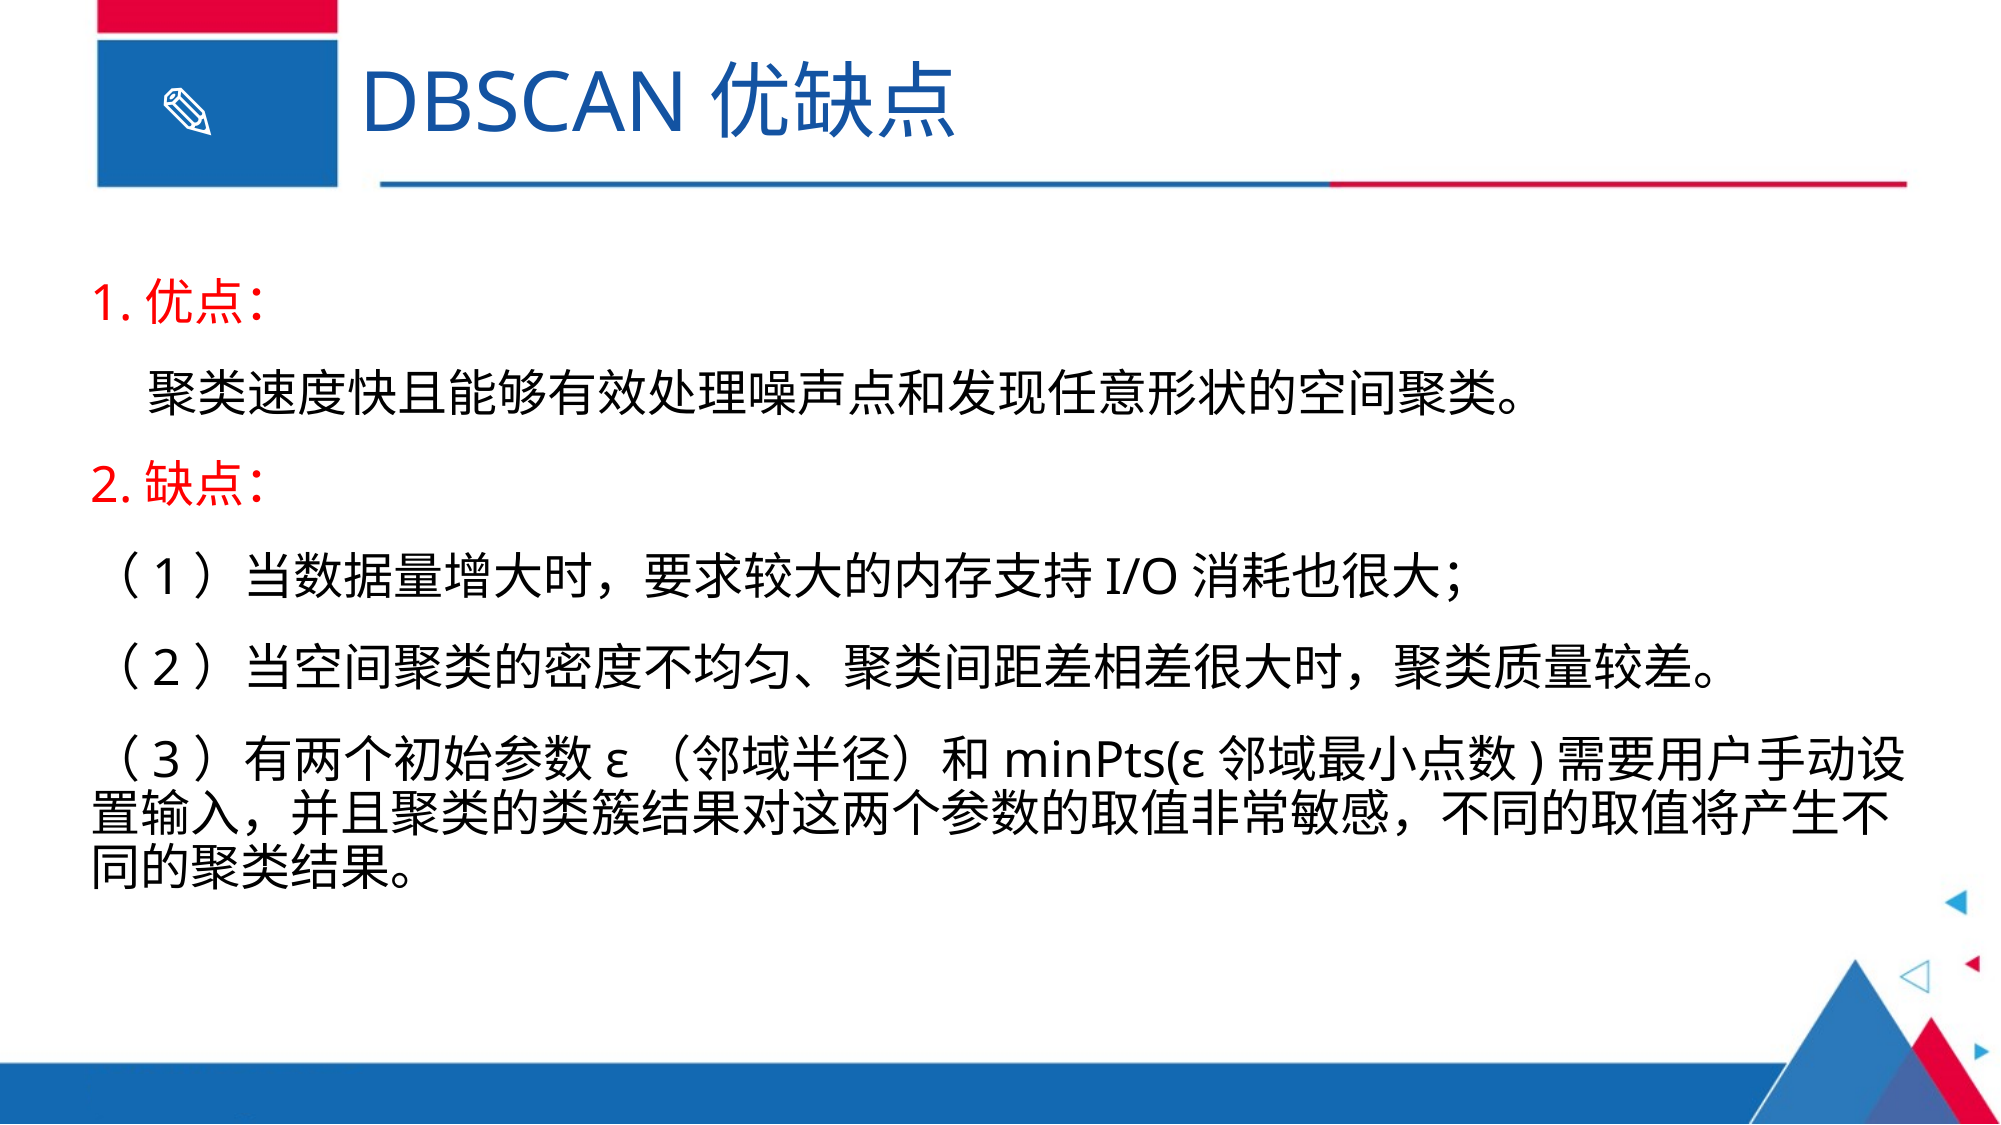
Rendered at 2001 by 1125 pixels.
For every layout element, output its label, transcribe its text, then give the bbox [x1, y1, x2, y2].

text_box 1.优点： 聚类速度快且能够有效处理噪声点和发现任意形状的空间聚类。 2.缺点： （1）当数据量增大时，要求较大的内存支持I/O消耗也很大； （2）当空间聚类的密度不均匀、聚类间距差相差很大时，聚类质量较差。 （3）有两个初始参数ε（邻域半径）和minPts(ε邻域最小点数)需要用户手动设置输入，并且聚类的类簇结果对这两个参数的取值非常敏感，不同的取值将产生不同的聚类结果。 [76, 269, 1924, 1087]
title DBSCAN优缺点 [344, 51, 1413, 159]
picture [0, 0, 2000, 1124]
